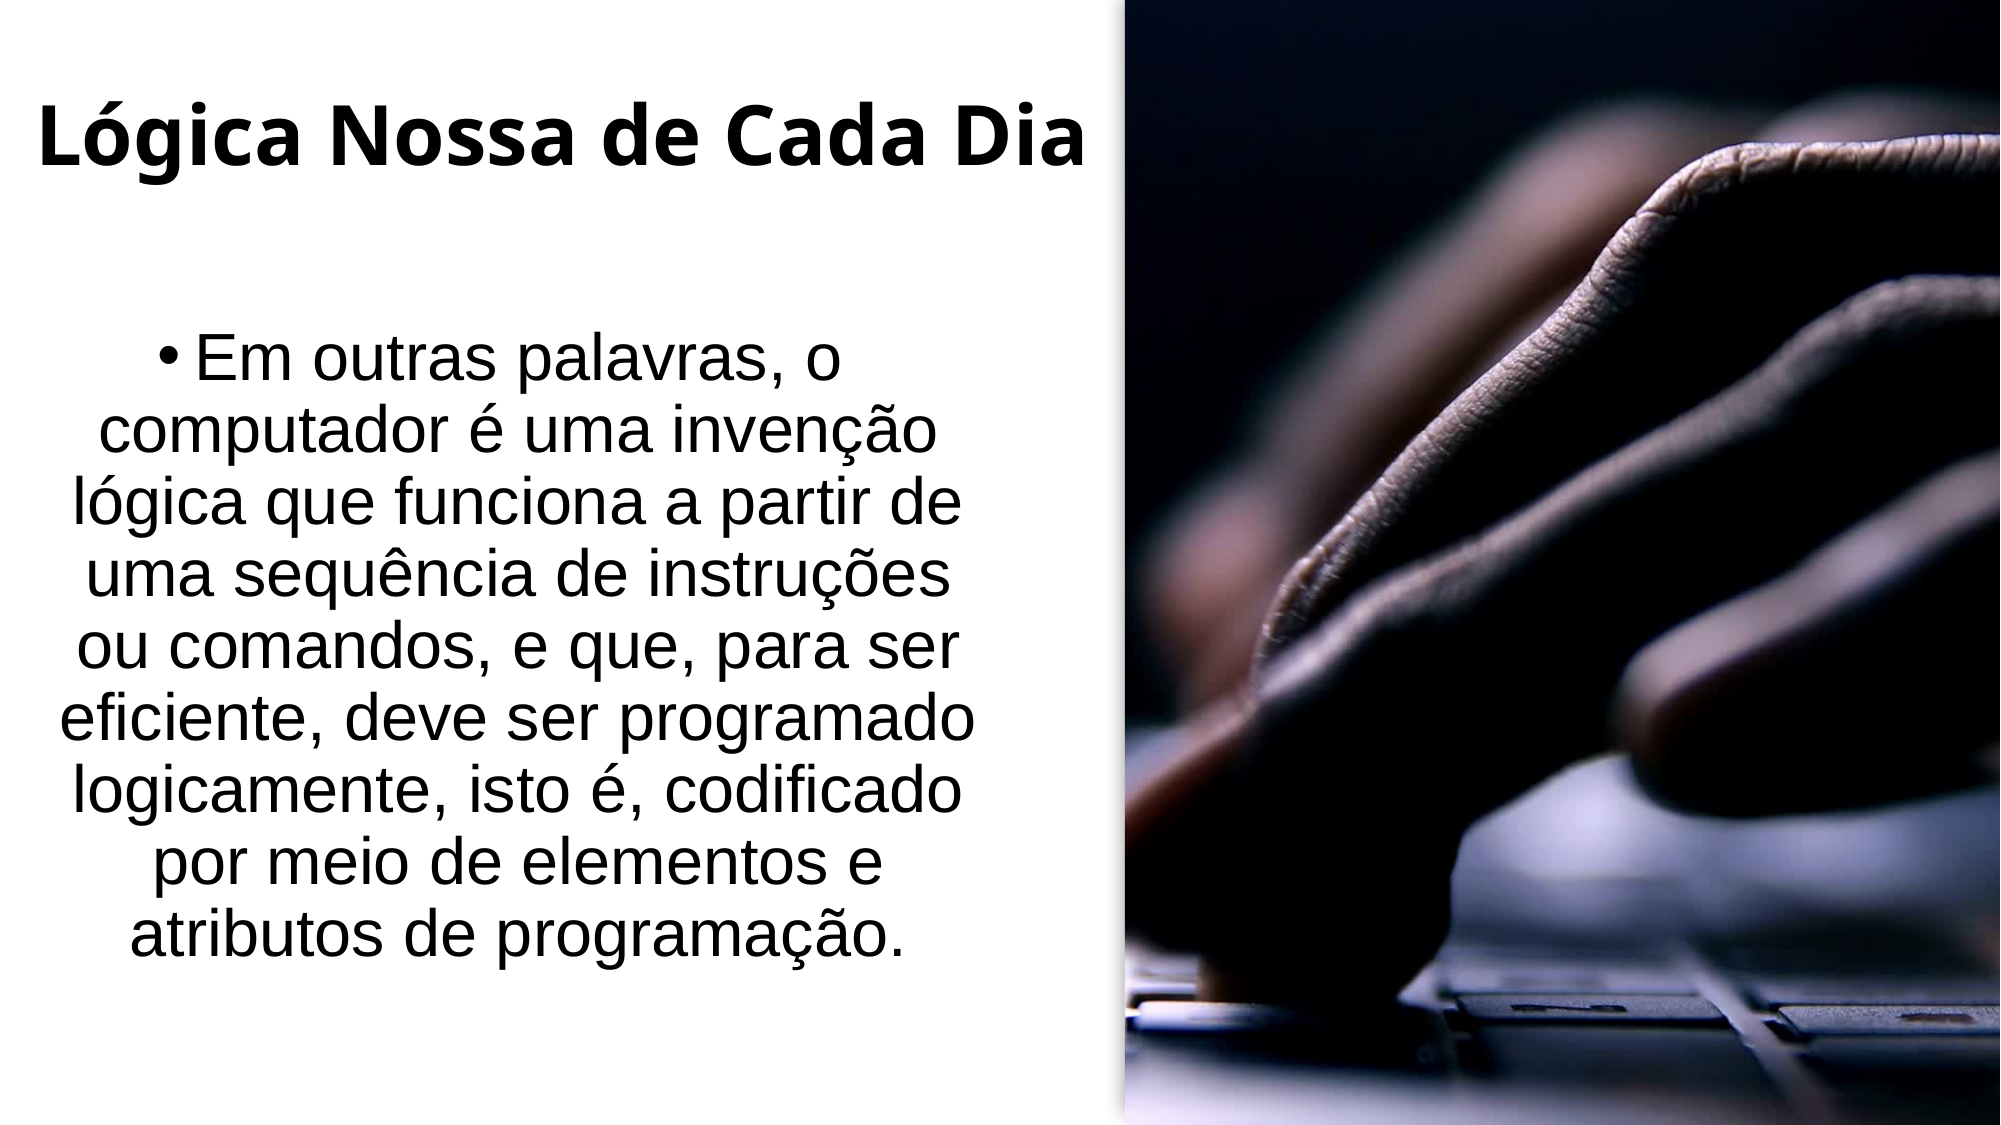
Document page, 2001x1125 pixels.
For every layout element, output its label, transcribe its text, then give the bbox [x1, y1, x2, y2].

picture [1124, 0, 2000, 1125]
title Lógica Nossa de Cada Dia [0, 0, 1112, 279]
list Em outras palavras, o computador é uma invenção lógica que funciona a partir de uma sequência de instruções ou comandos, e que, para ser eficiente, deve ser programado logicamente, isto é, codificado por meio de elementos e atributos de programação. [0, 314, 1000, 1024]
